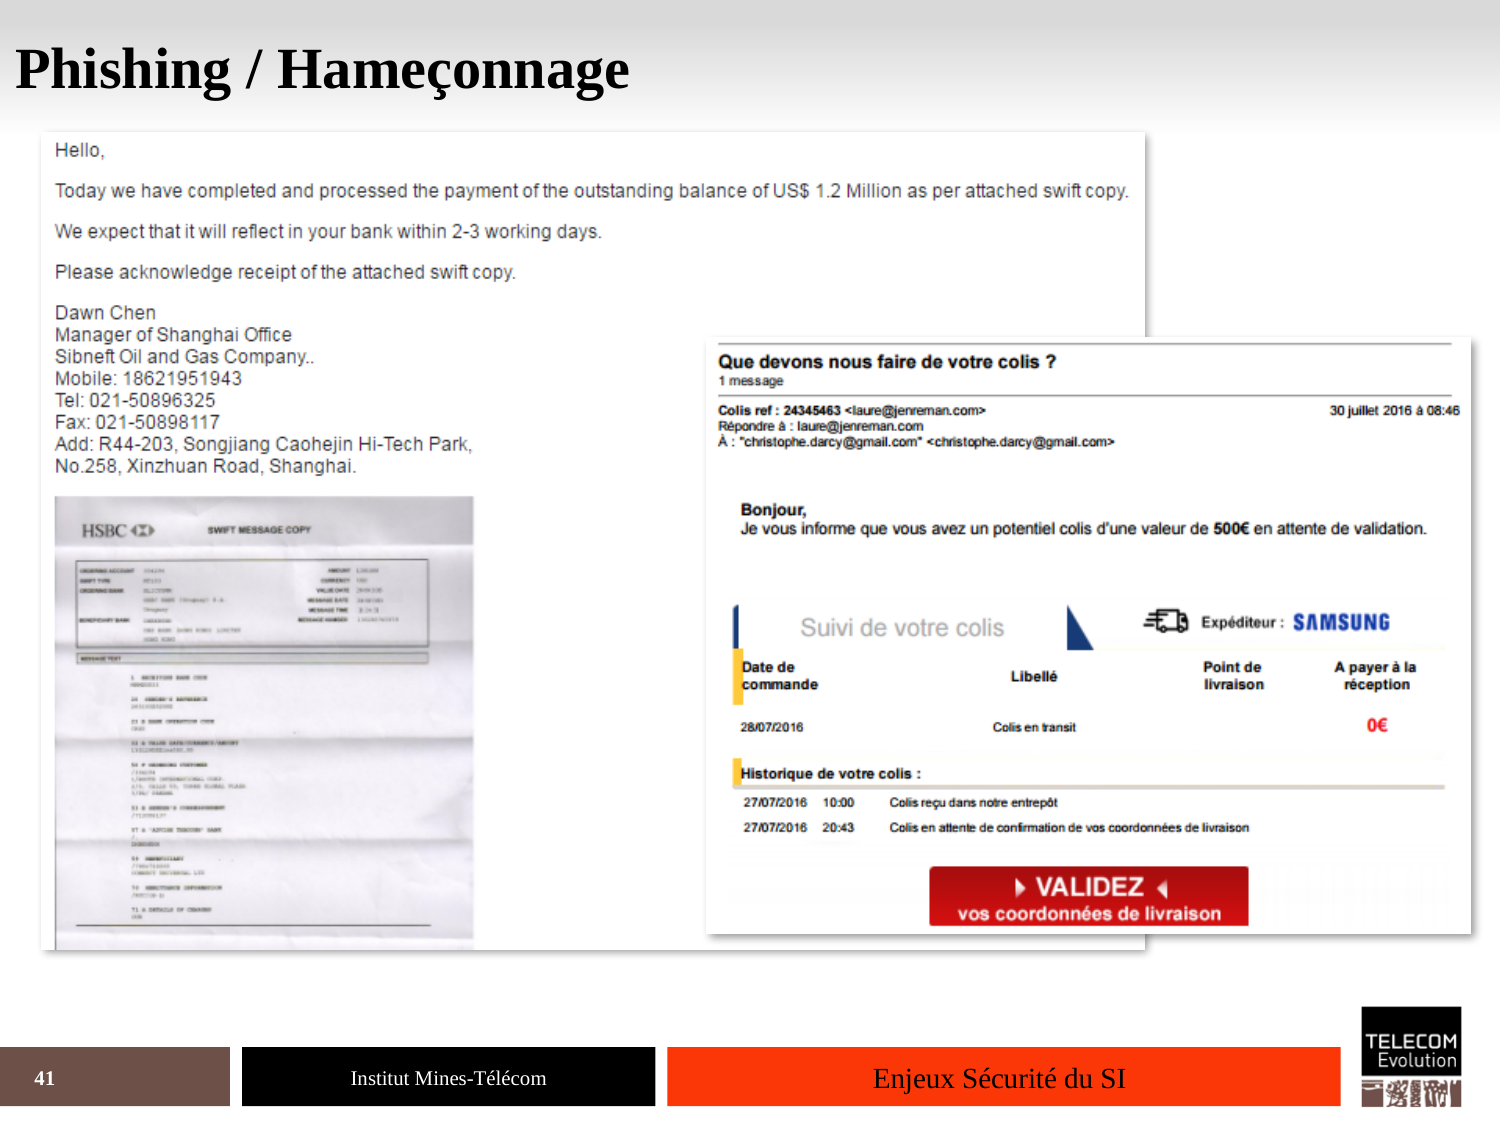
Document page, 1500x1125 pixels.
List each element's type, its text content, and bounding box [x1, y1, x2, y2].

footer Enjeux Sécurité du SI [667, 1047, 1341, 1107]
picture [1358, 1003, 1465, 1111]
picture [40, 132, 1471, 950]
title Phishing / Hameçonnage [0, 0, 1500, 137]
